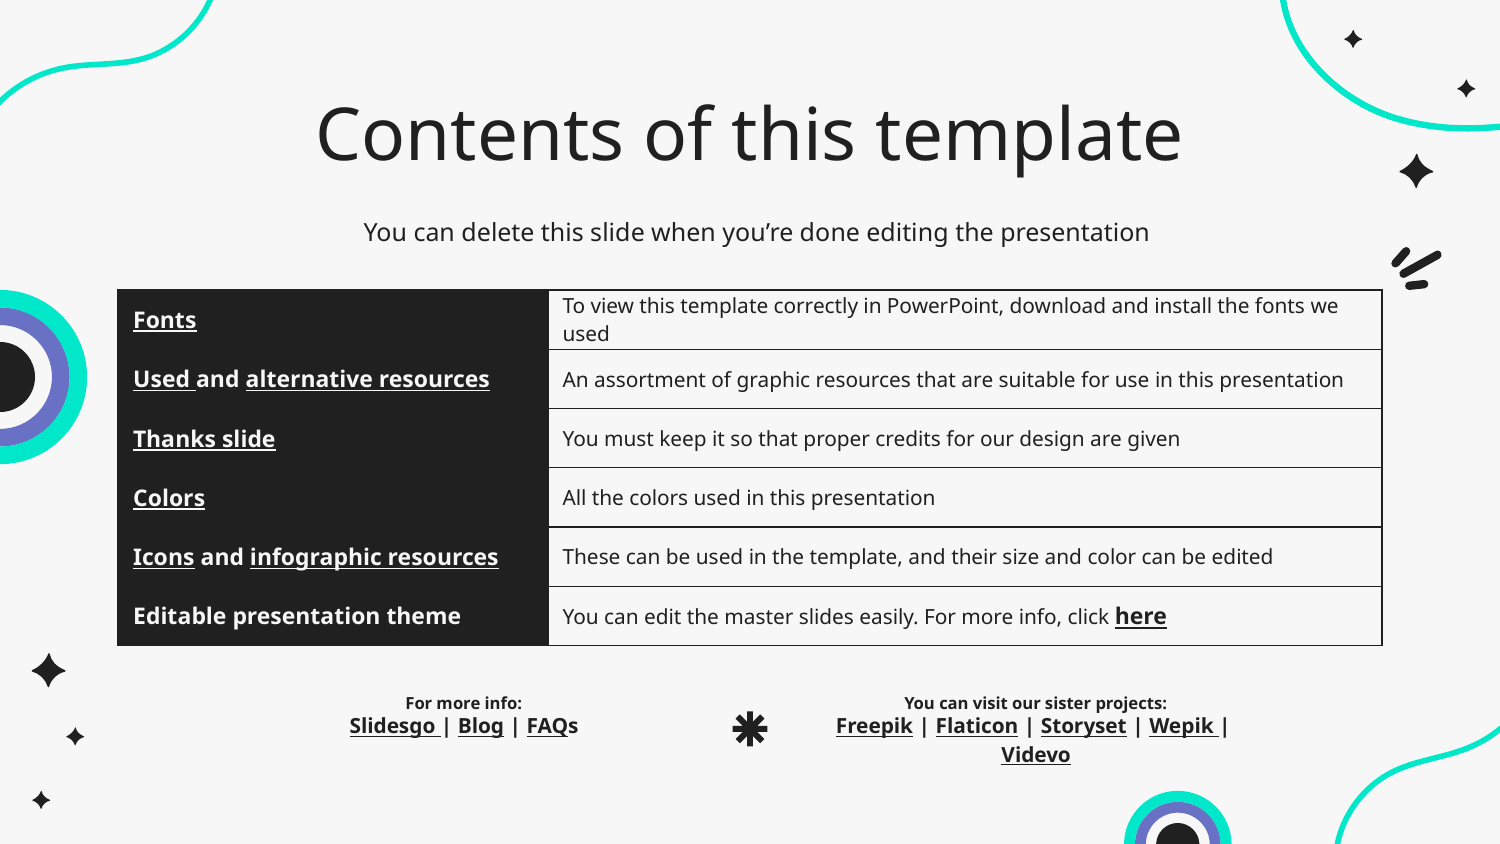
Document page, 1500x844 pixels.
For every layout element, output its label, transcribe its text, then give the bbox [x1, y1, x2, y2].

table_header To view this template correctly in PowerPoint, download and install the fonts we used [549, 291, 1381, 349]
table_cell These can be used in the template, and their size and color can be edited [549, 528, 1381, 586]
table_cell You can edit the master slides easily. For more info, click here [549, 587, 1381, 645]
text_box You can delete this slide when you’re done editing the presentation [118, 201, 1382, 263]
table_cell All the colors used in this presentation [549, 468, 1381, 526]
table_cell You must keep it so that proper credits for our design are given [549, 409, 1381, 467]
text_box For more info: Slidesgo | Blog | FAQs [217, 678, 710, 754]
text_box [732, 711, 768, 747]
table_cell An assortment of graphic resources that are suitable for use in this presentation [549, 350, 1381, 408]
table_cell Used and alternative resources [119, 350, 547, 408]
table_cell Colors [119, 468, 547, 526]
table_cell Editable presentation theme [119, 587, 547, 645]
text_box You can visit our sister projects: Freepik | Flaticon | Storyset | Wepik | Videvo [789, 678, 1283, 754]
title Contents of this template [118, 72, 1382, 167]
table_cell Icons and infographic resources [119, 528, 547, 586]
table_cell Thanks slide [119, 409, 547, 467]
table_header Fonts [119, 291, 547, 349]
